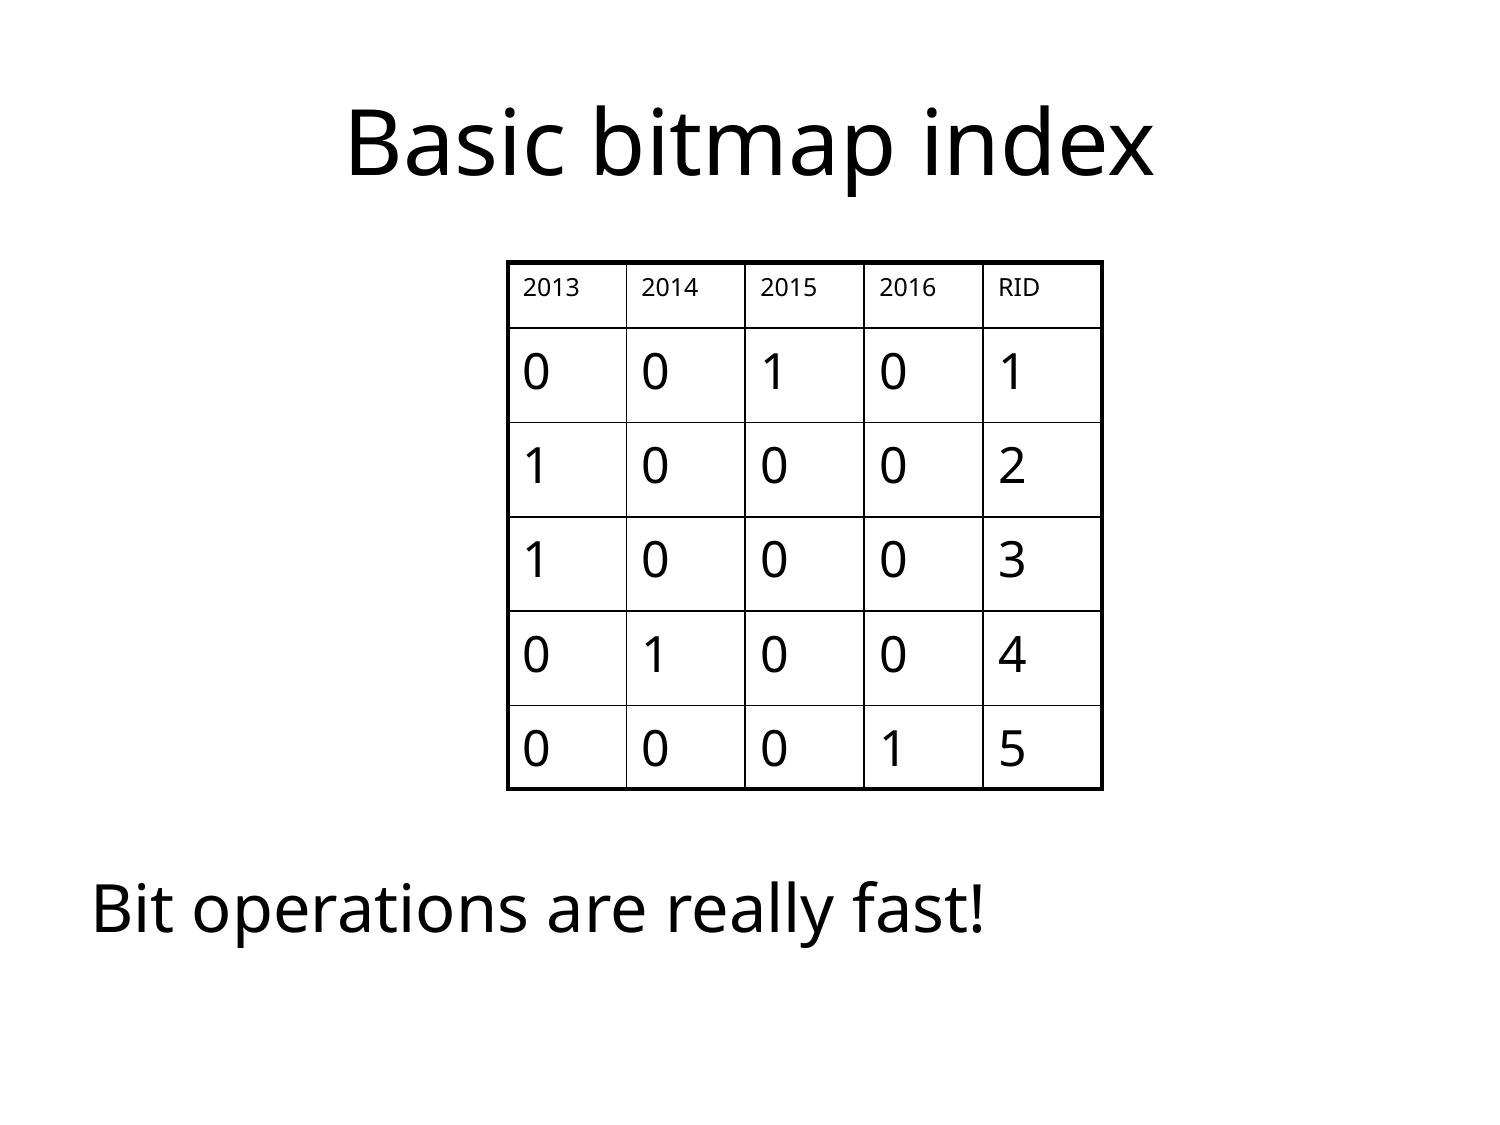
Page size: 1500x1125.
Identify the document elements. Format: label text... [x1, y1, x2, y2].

title Basic bitmap index [75, 45, 1425, 233]
table_cell 0 [865, 518, 982, 610]
table_cell 0 [510, 612, 626, 705]
table_cell 1 [510, 518, 626, 610]
table_header 2014 [627, 265, 744, 327]
table_cell 2 [984, 423, 1100, 516]
table_cell 3 [984, 518, 1100, 610]
table_header RID [984, 265, 1100, 327]
table_cell 0 [865, 329, 982, 422]
table_header 2016 [865, 265, 982, 327]
table_cell 5 [984, 706, 1100, 787]
list Bit operations are really fast! [75, 262, 1425, 1077]
table_cell 0 [746, 706, 863, 787]
table_cell 1 [627, 612, 744, 705]
table_cell 1 [984, 329, 1100, 422]
table_cell 0 [746, 612, 863, 705]
table_cell 0 [627, 423, 744, 516]
table_cell 0 [627, 518, 744, 610]
table_cell 0 [746, 518, 863, 610]
table_cell 0 [865, 612, 982, 705]
table_cell 0 [746, 423, 863, 516]
table_cell 1 [865, 706, 982, 787]
table_cell 0 [627, 329, 744, 422]
table_header 2015 [746, 265, 863, 327]
table_cell 0 [627, 706, 744, 787]
table_cell 0 [510, 706, 626, 787]
table_cell 0 [865, 423, 982, 516]
table_cell 0 [510, 329, 626, 422]
table_cell 4 [984, 612, 1100, 705]
table_cell 1 [746, 329, 863, 422]
table_header 2013 [510, 265, 626, 327]
table_cell 1 [510, 423, 626, 516]
